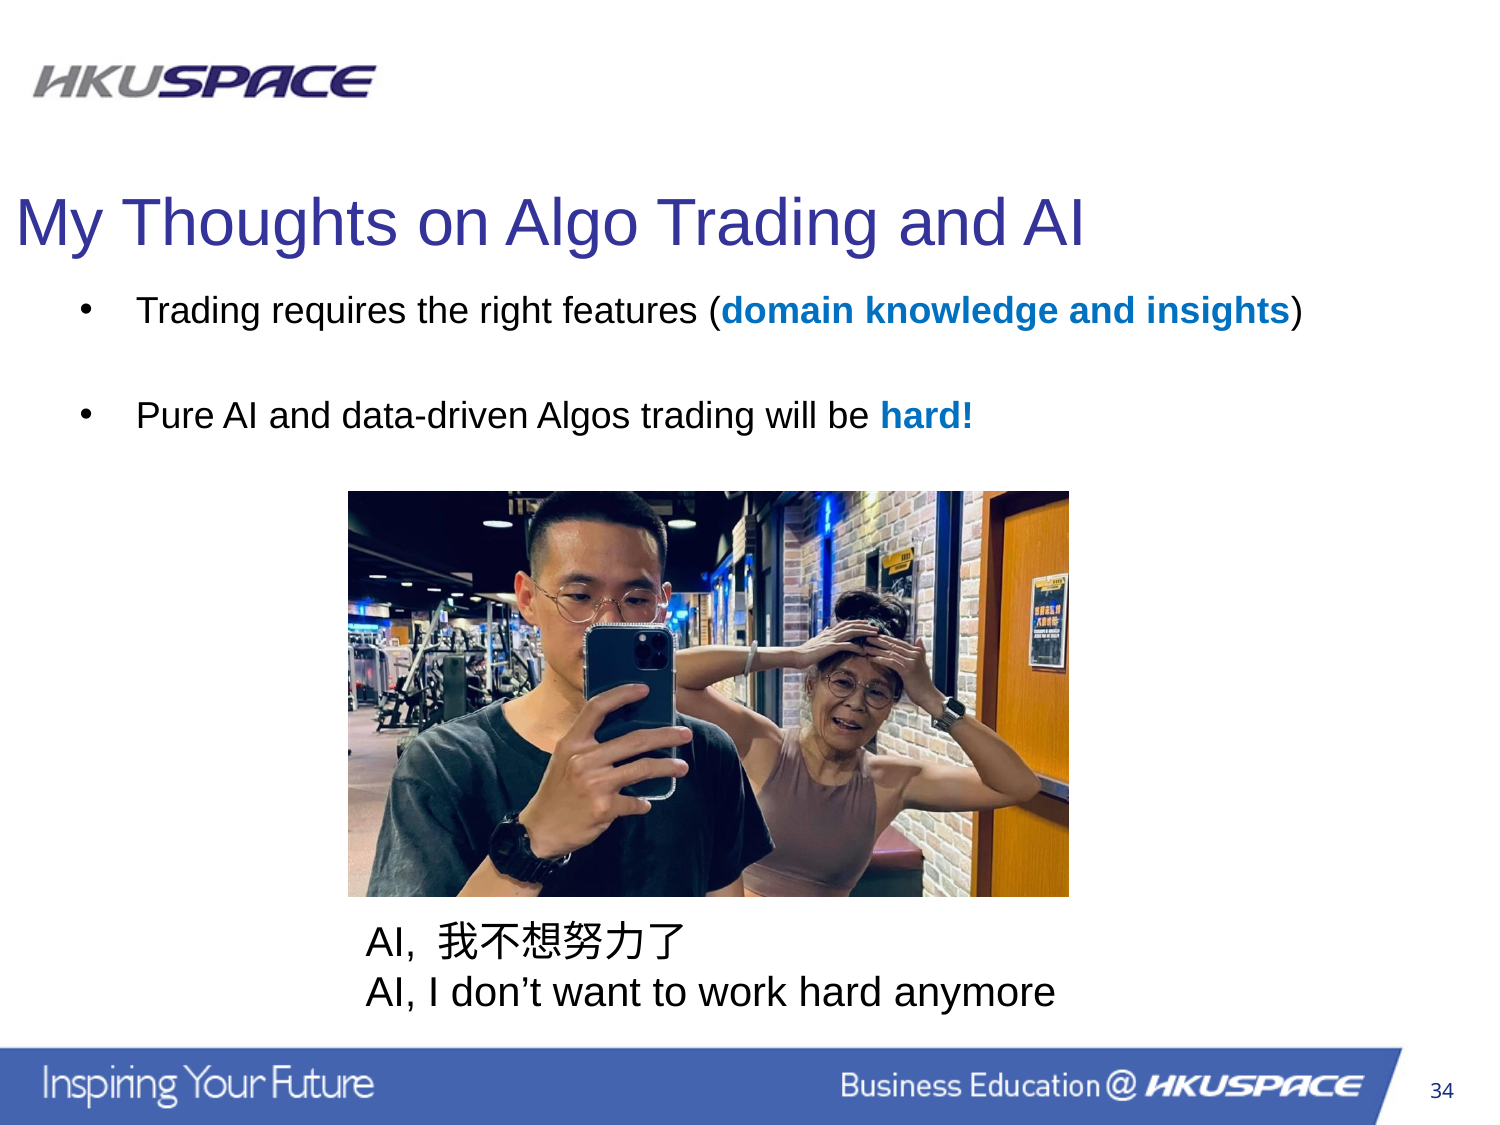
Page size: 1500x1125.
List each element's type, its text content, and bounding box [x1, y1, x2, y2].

text_box Trading requires the right features (domain knowledge and insights) Pure AI and data-driven Algos trading will be hard! [64, 278, 1329, 610]
text_box AI, 我不想努力了 AI, I don’t want to work hard anymore [350, 907, 1072, 1022]
title My Thoughts on Algo Trading and AI [0, 101, 1325, 266]
slide_number 34 [1415, 1070, 1499, 1125]
picture [0, 0, 1500, 1125]
